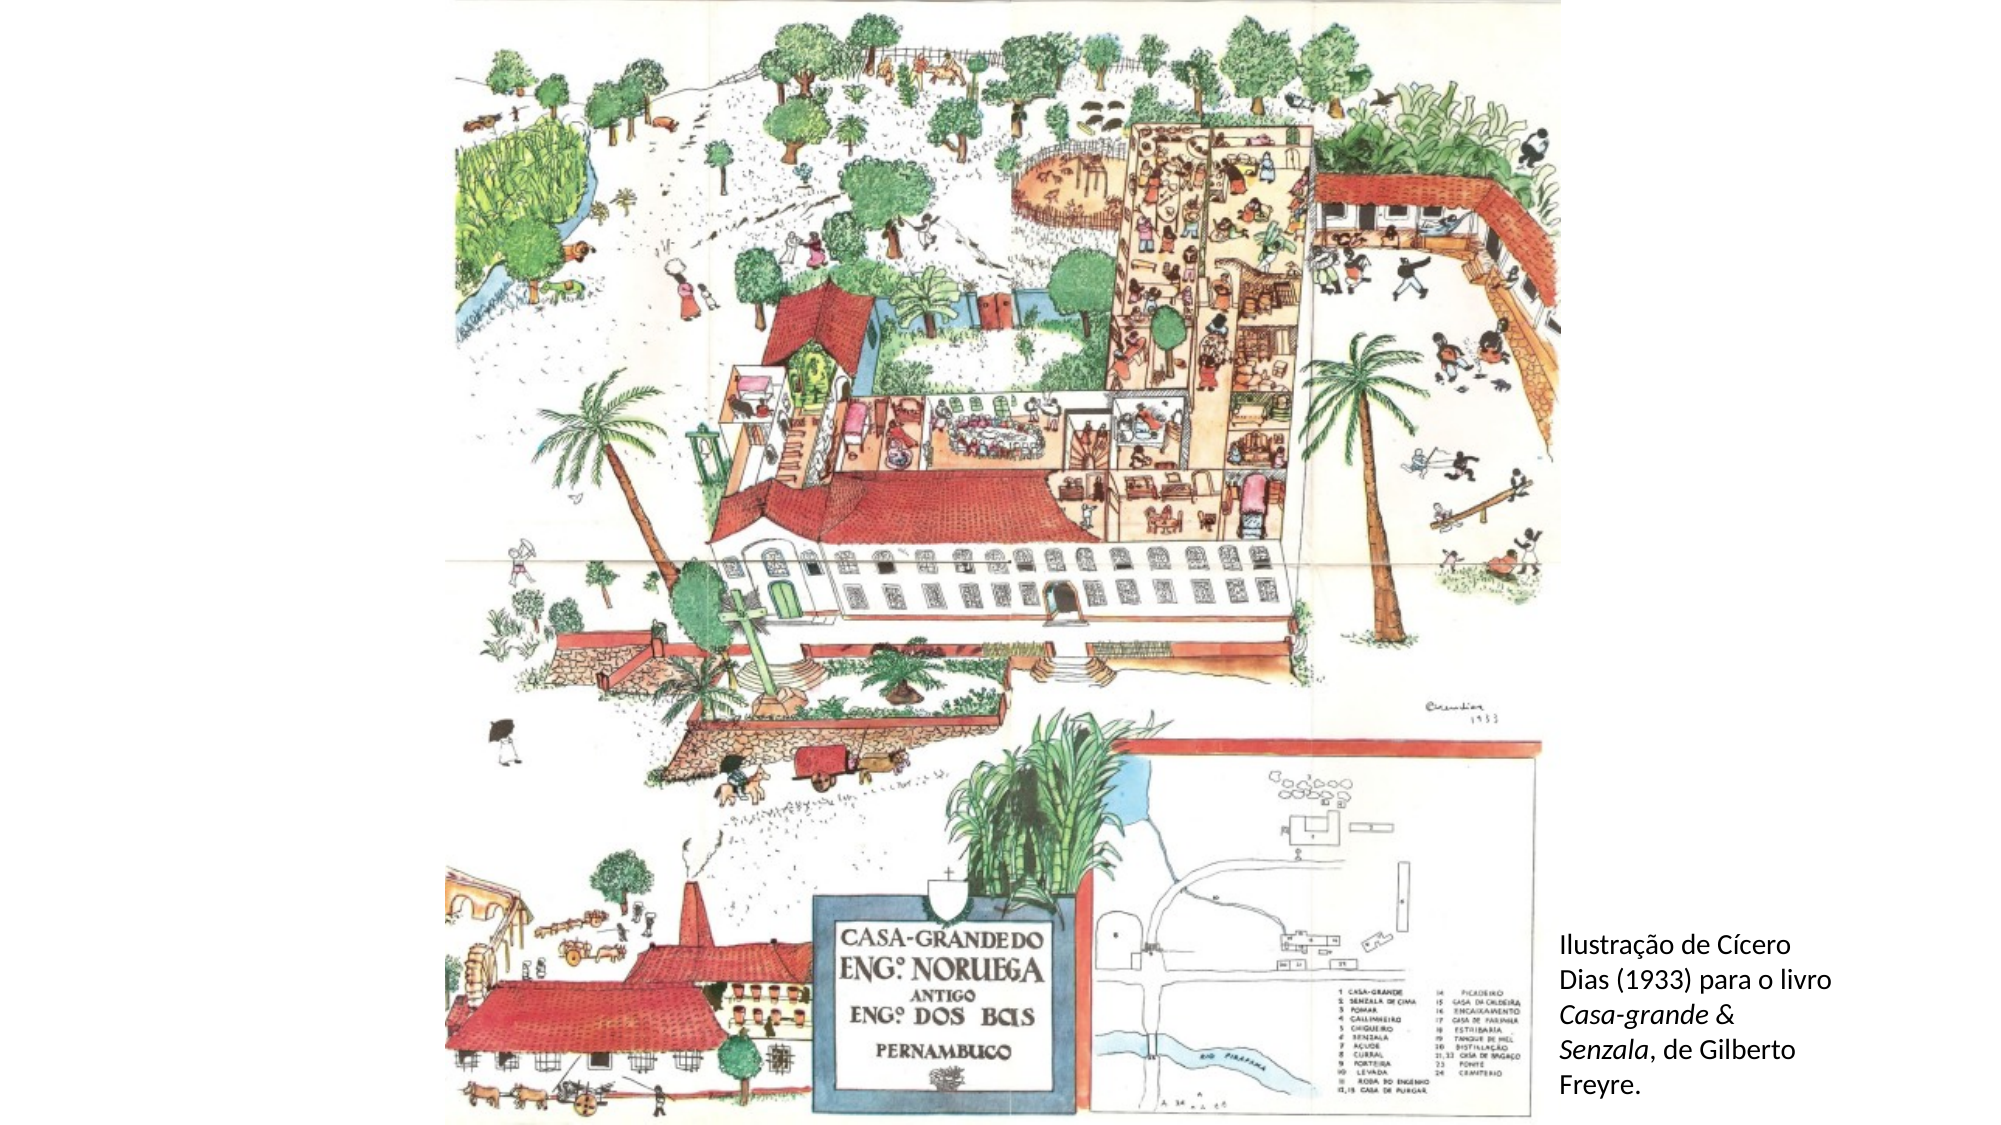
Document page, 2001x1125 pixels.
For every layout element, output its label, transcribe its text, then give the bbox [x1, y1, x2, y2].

text_box Ilustração de Cícero Dias (1933) para o livro Casa-grande & Senzala, de Gilberto Freyre. [1560, 918, 1852, 1108]
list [445, 0, 1560, 1125]
